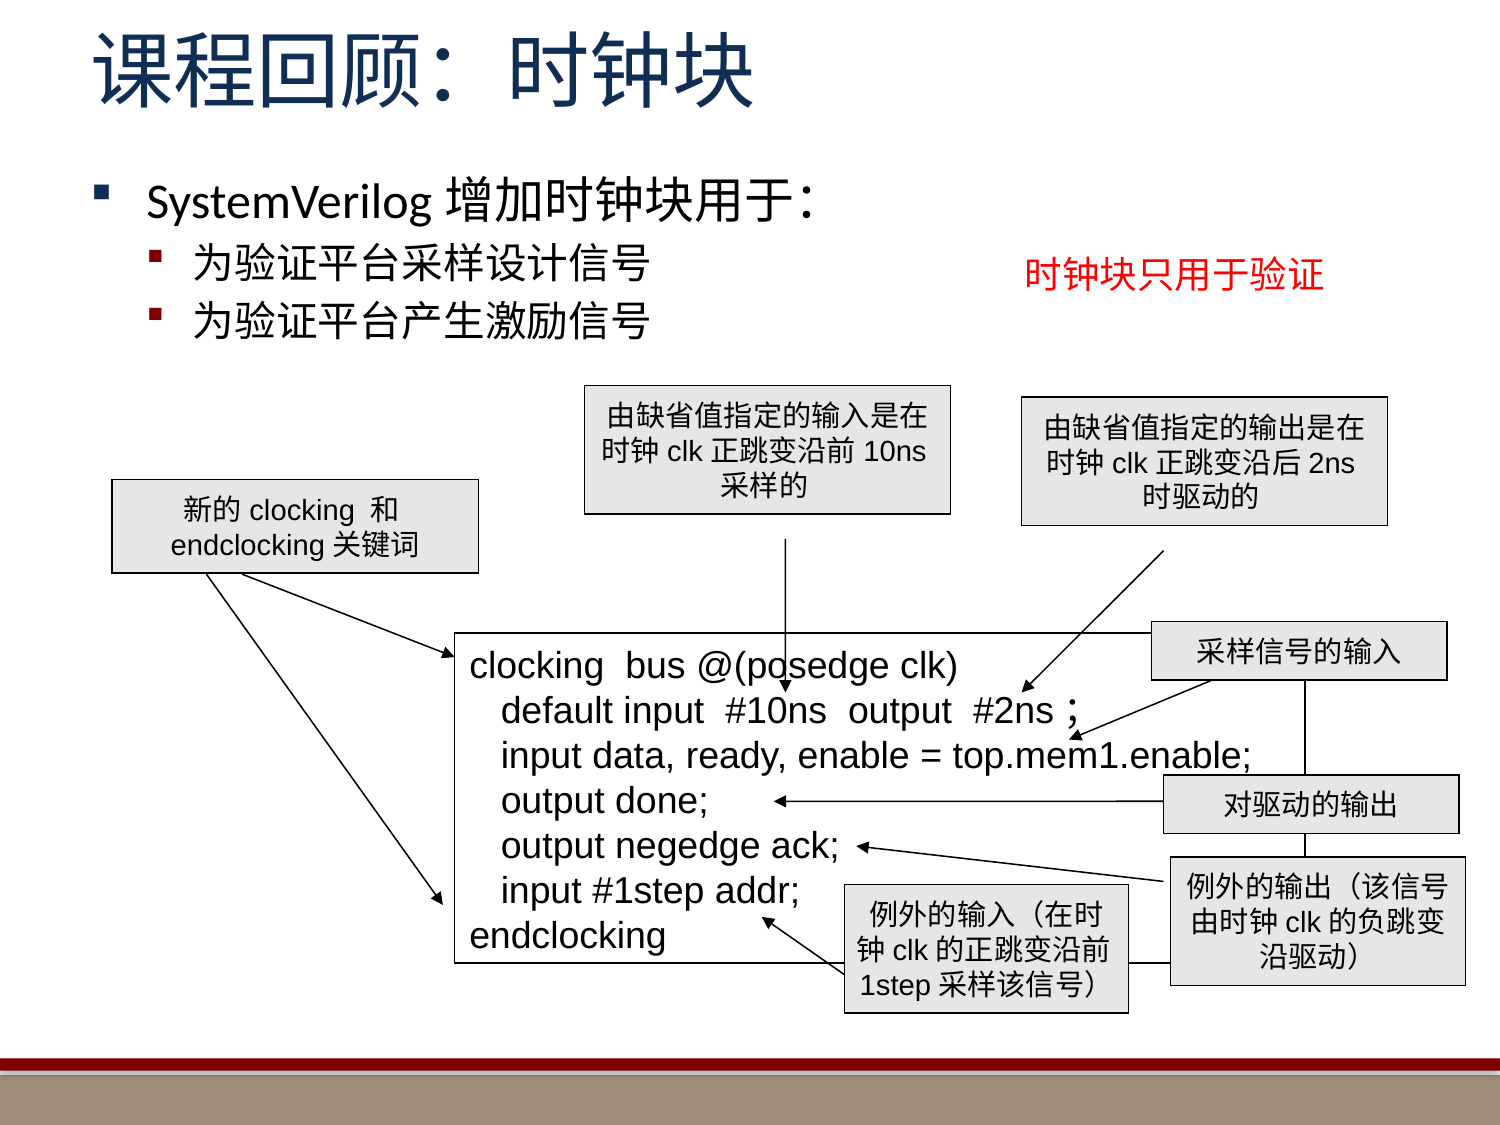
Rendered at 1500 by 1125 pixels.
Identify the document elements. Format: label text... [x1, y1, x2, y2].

text_box [773, 795, 1164, 808]
text_box [856, 841, 1164, 882]
text_box [242, 574, 454, 659]
text_box [779, 538, 792, 693]
text_box 时钟块只用于验证 [1009, 243, 1471, 304]
text_box 新的clocking 和endclocking关键词 [112, 479, 479, 574]
text_box [1068, 680, 1211, 741]
text_box 例外的输出（该信号由时钟clk的负跳变沿驱动） [1170, 856, 1466, 986]
text_box 由缺省值指定的输出是在时钟clk正跳变沿后2ns时驱动的 [1021, 397, 1388, 526]
text_box clocking bus @(posedge clk) default input #10ns output #2ns； input data, ready, enable = top.mem1.enable; output done; output negedge ack; input #1step addr; endclocking [454, 633, 1306, 963]
title 课程回顾：时钟块 [74, 0, 1426, 138]
list SystemVerilog增加时钟块用于： 为验证平台采样设计信号 为验证平台产生激励信号 [74, 160, 1426, 1036]
text_box [761, 916, 844, 975]
text_box 对驱动的输出 [1163, 774, 1459, 834]
text_box [1021, 550, 1164, 693]
text_box [206, 574, 443, 905]
text_box 由缺省值指定的输入是在时钟clk正跳变沿前10ns采样的 [584, 385, 951, 514]
text_box 例外的输入（在时钟clk的正跳变沿前1step采样该信号） [844, 884, 1129, 1013]
text_box 采样信号的输入 [1151, 621, 1447, 681]
